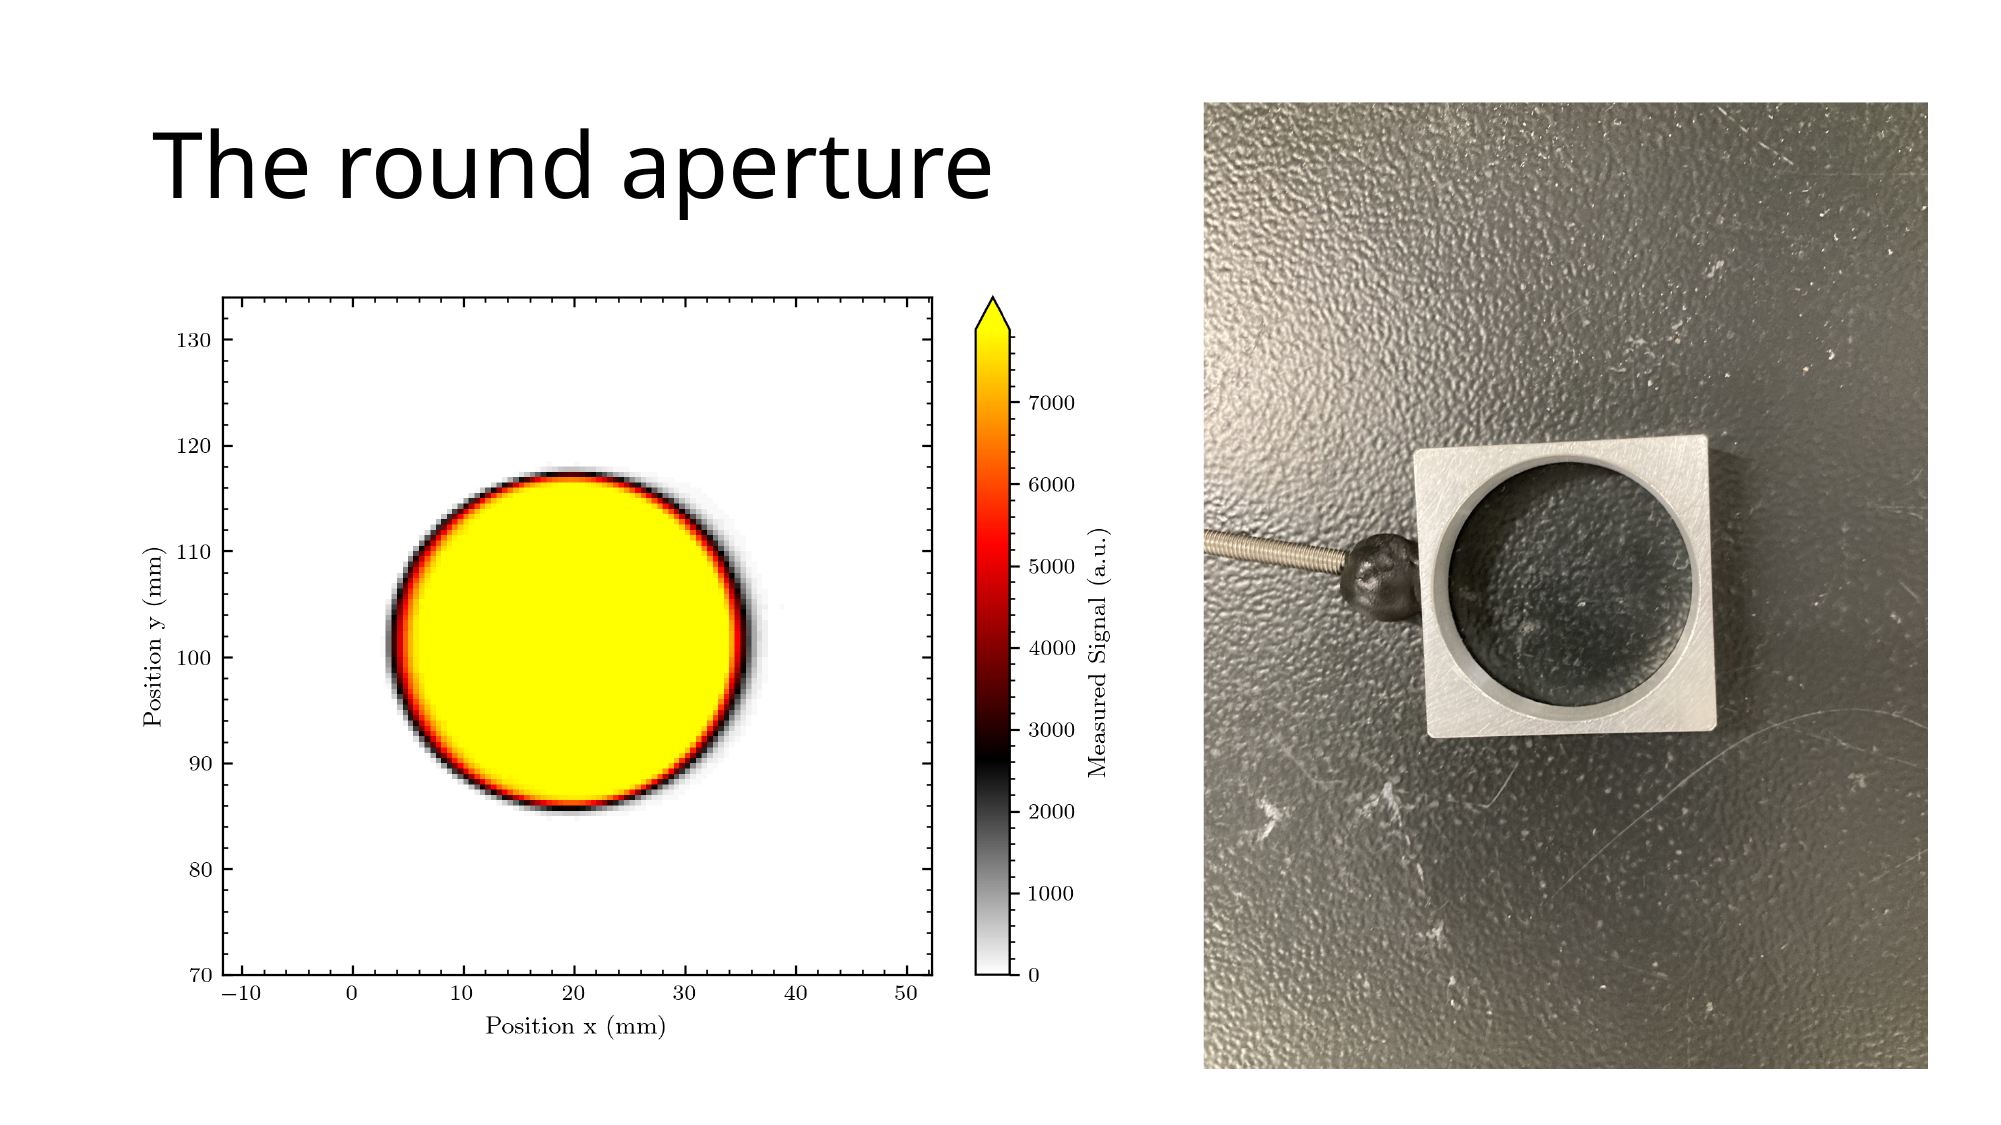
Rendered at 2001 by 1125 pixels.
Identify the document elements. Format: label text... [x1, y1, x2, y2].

picture [1204, 949, 1928, 1068]
picture [121, 276, 1131, 1060]
title The round aperture [137, 59, 1863, 276]
picture [1204, 104, 1928, 222]
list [1081, 222, 2000, 949]
